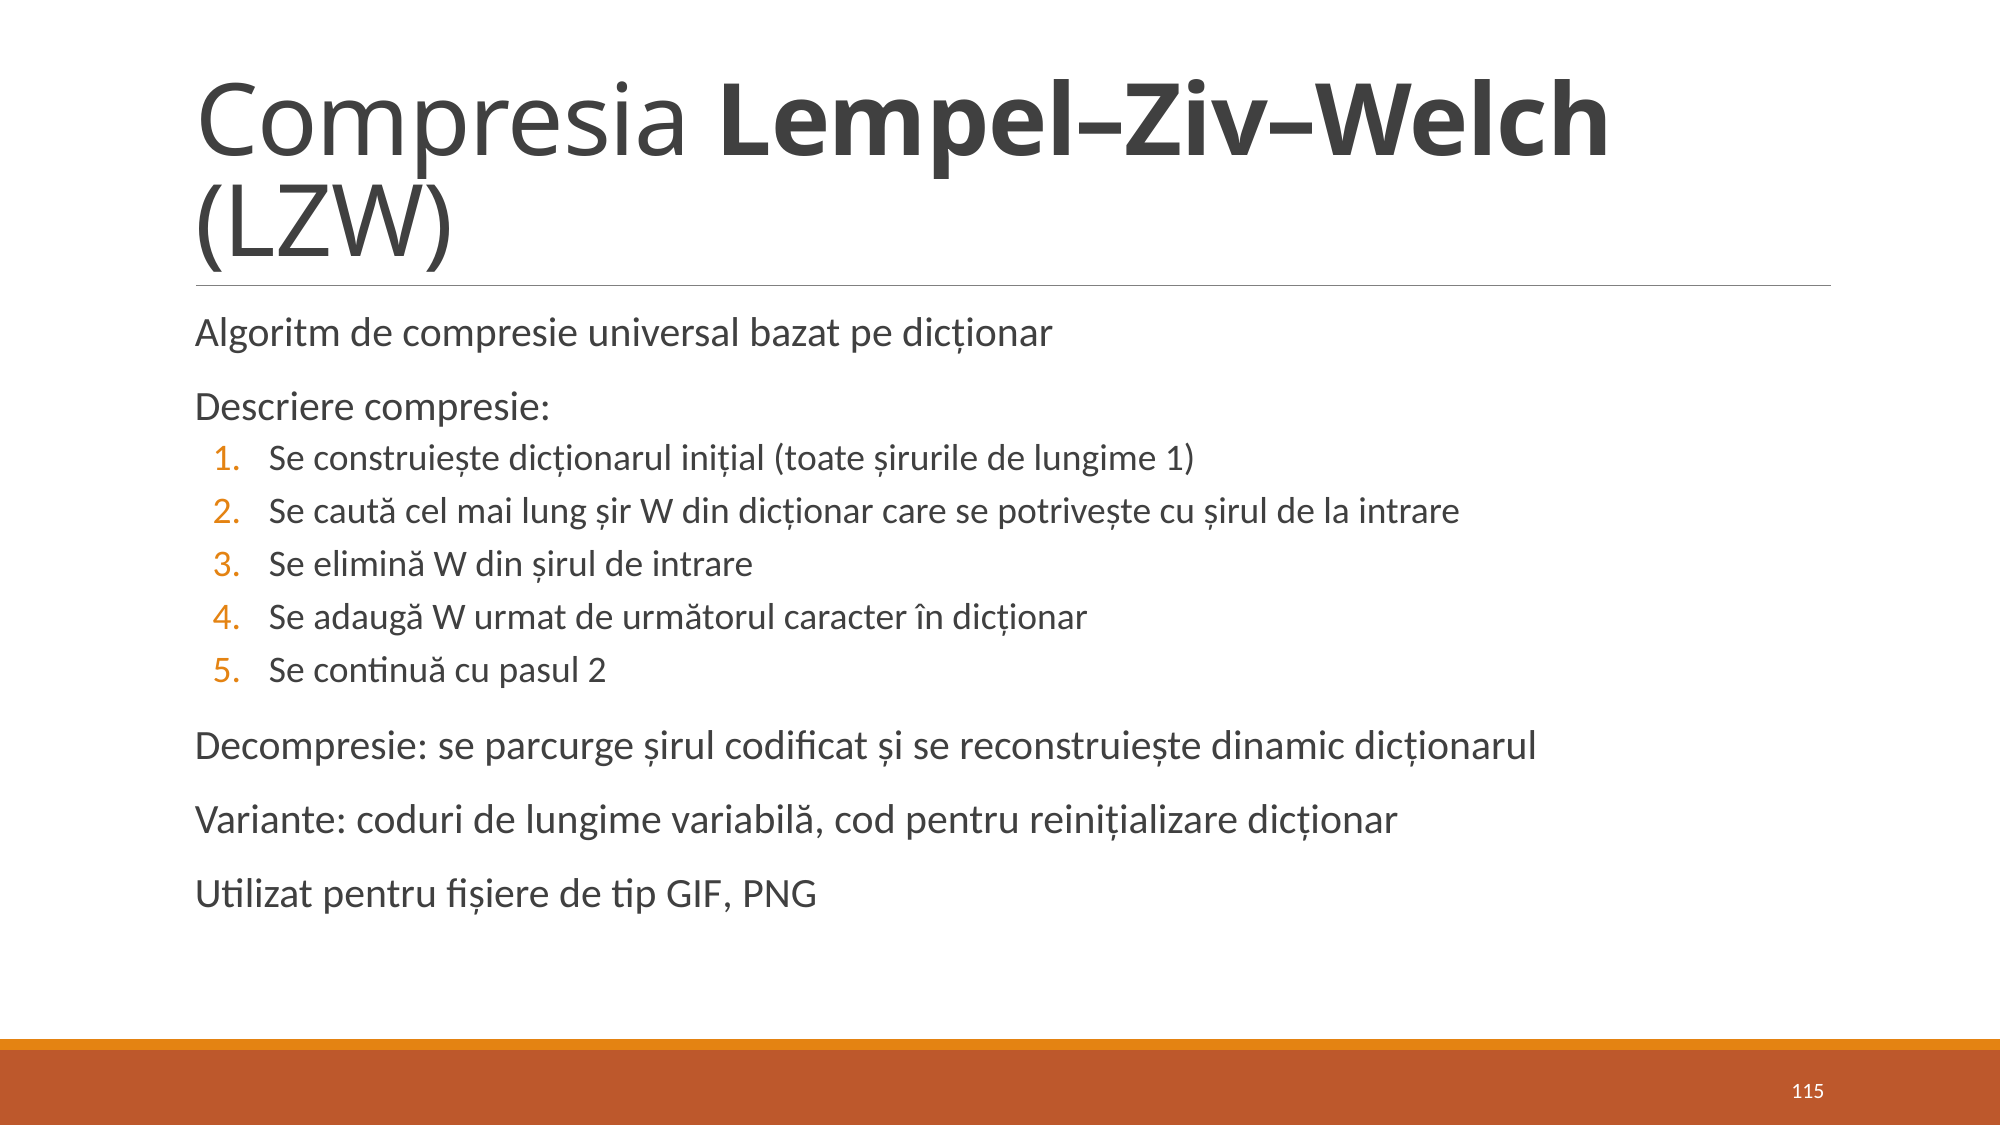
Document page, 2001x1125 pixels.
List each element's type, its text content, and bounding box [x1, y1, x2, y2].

slide_number 115 [1624, 1059, 1840, 1120]
title Compresia Lempel–Ziv–Welch (LZW) [179, 47, 1830, 285]
list Algoritm de compresie universal bazat pe dicționar Descriere compresie: Se construiește dicționarul inițial (toate șirurile de lungime 1) Se caută cel mai lung șir W din dicționar care se potrivește cu șirul de la intrare Se elimină W din șirul de intrare Se adaugă W urmat de următorul caracter în dicționar Se continuă cu pasul 2 Decompresie: se parcurge șirul codificat și se reconstruiește dinamic dicționarul Variante: coduri de lungime variabilă, cod pentru reinițializare dicționar Utilizat pentru fișiere de tip GIF, PNG [179, 302, 1830, 963]
